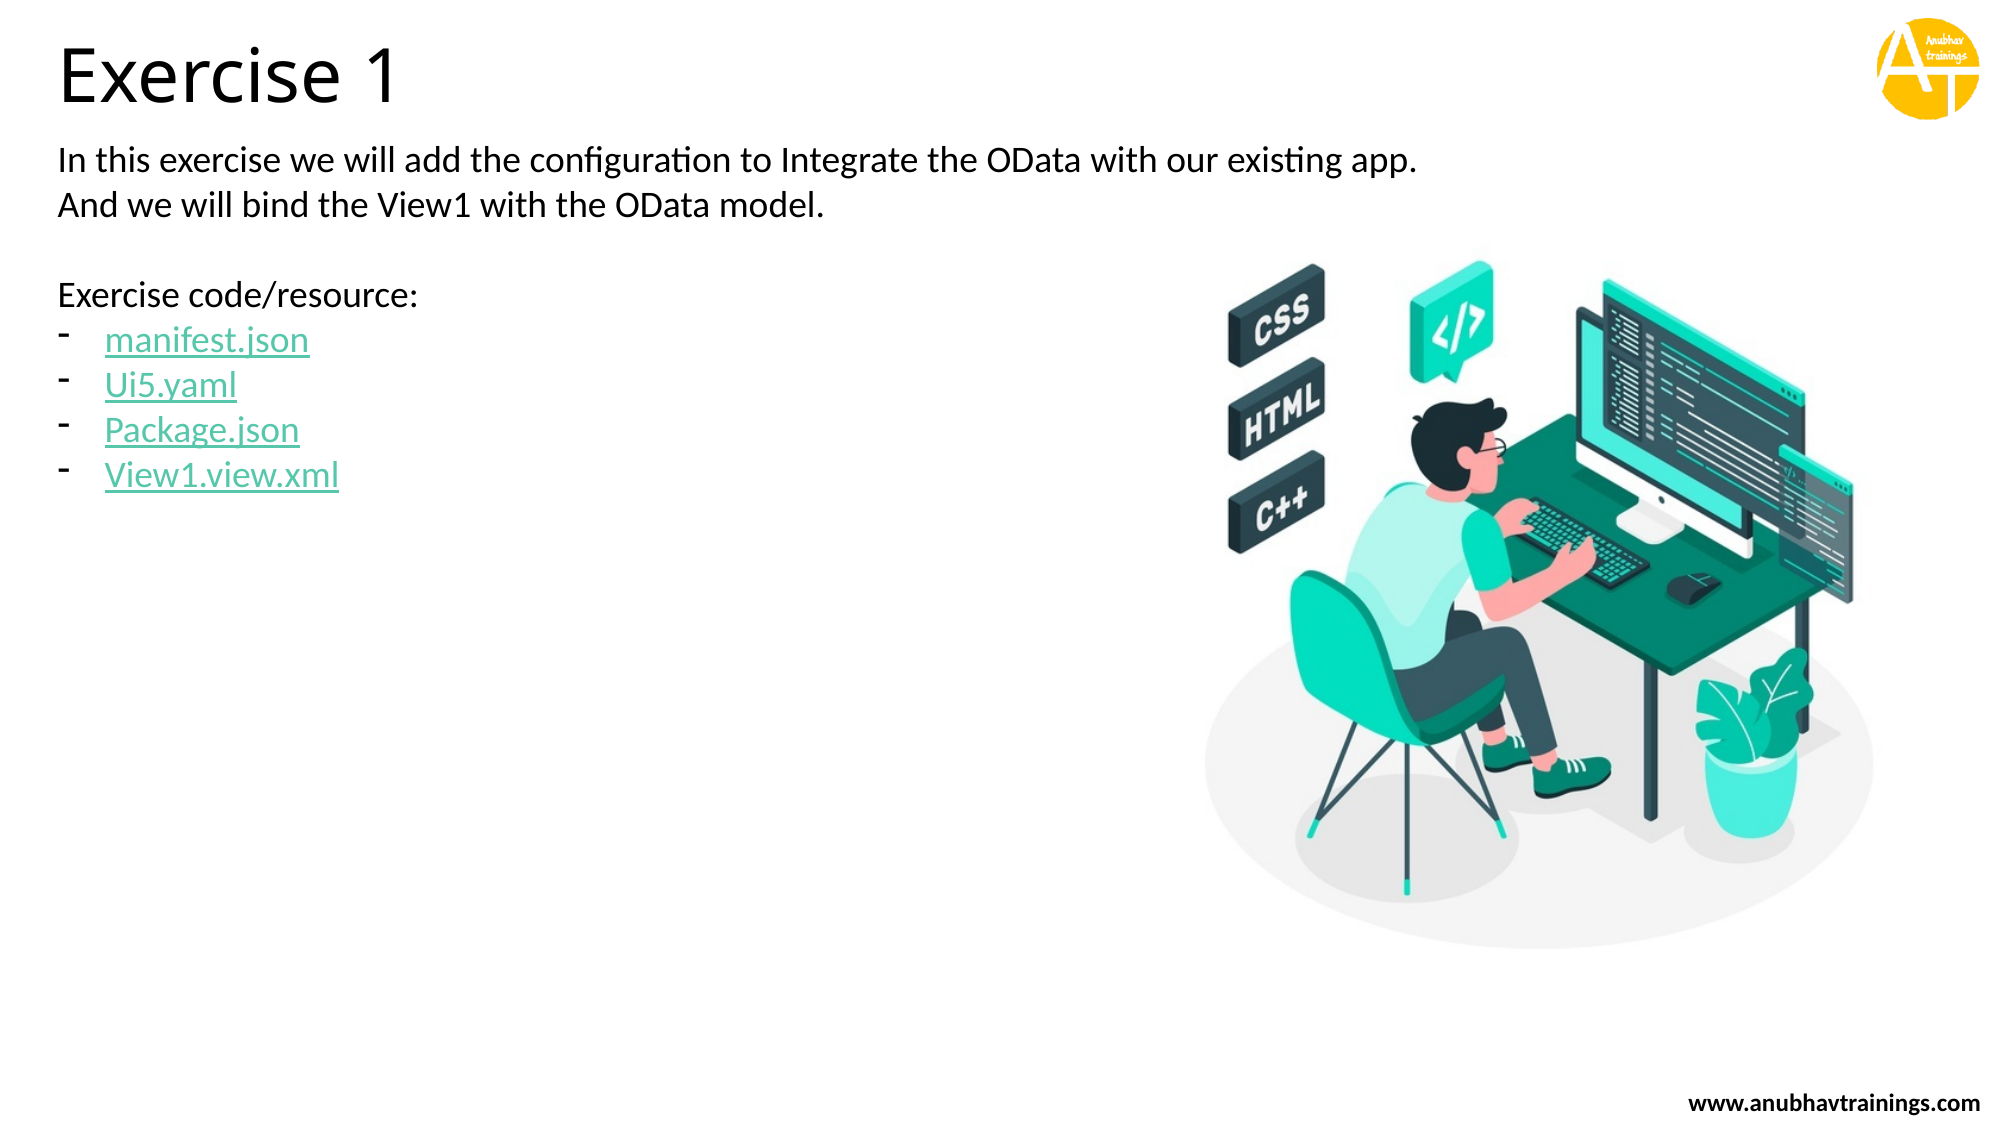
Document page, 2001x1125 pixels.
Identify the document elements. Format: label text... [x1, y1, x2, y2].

text_box Exercise 1 [42, 30, 1319, 127]
picture [1167, 224, 1912, 969]
text_box In this exercise we will add the configuration to Integrate the OData with our existing app. And we will bind the View1 with the OData model. Exercise code/resource: manifest.json Ui5.yaml Package.json View1.view.xml [42, 127, 1874, 503]
picture [1866, 11, 1985, 128]
footer www.anubhavtrainings.com [1669, 1089, 2000, 1114]
